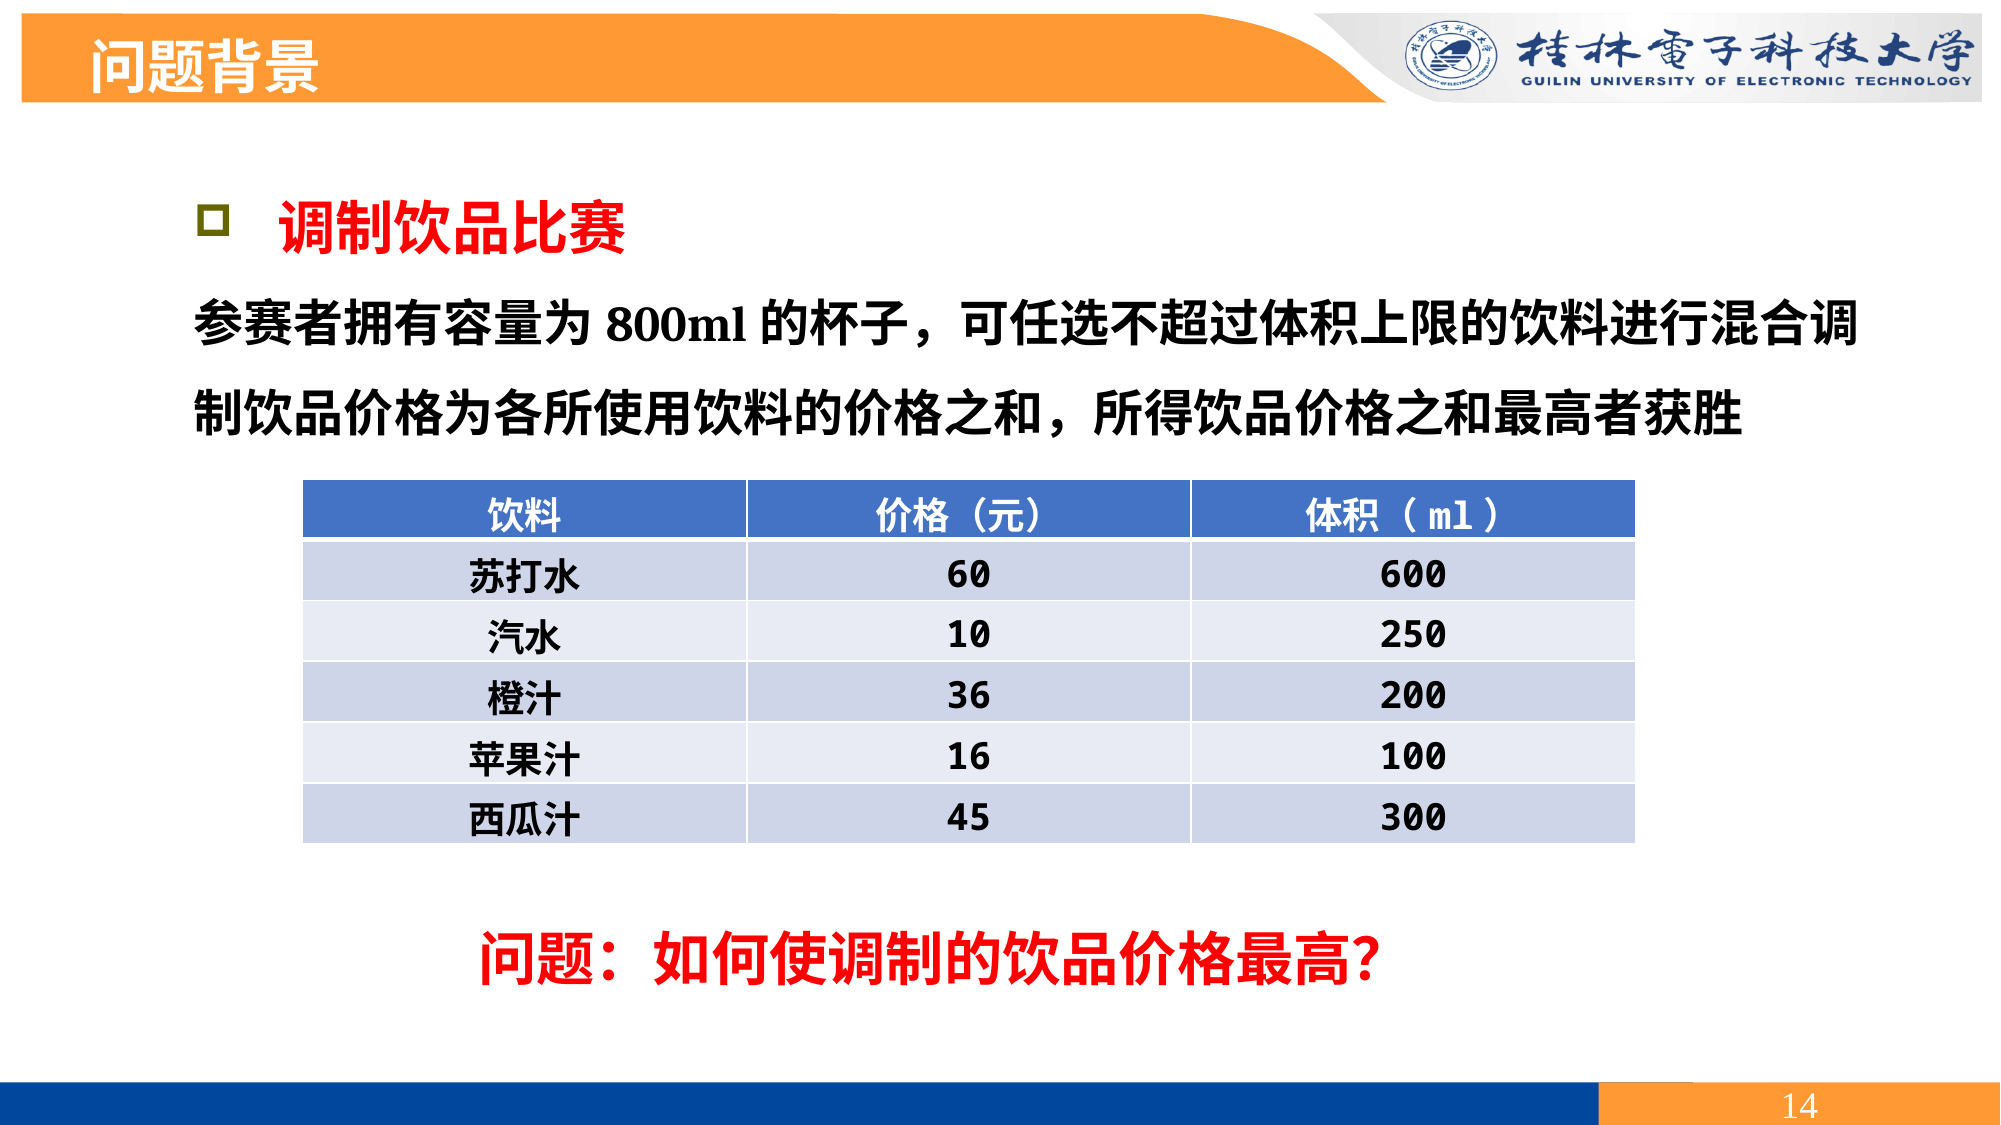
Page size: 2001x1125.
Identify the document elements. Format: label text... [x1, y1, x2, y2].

table_cell 200 [1192, 662, 1635, 721]
text_box 调制饮品比赛 参赛者拥有容量为800ml的杯子，可任选不超过体积上限的饮料进行混合调制饮品价格为各所使用饮料的价格之和，所得饮品价格之和最高者获胜 [179, 183, 1902, 462]
table_cell 250 [1192, 601, 1635, 660]
text_box 问题背景 [74, 23, 1101, 109]
table_cell 苏打水 [303, 542, 746, 600]
picture [1386, 0, 2000, 103]
table_cell 300 [1192, 784, 1635, 843]
table_cell 10 [748, 601, 1190, 660]
text_box 问题：如何使调制的饮品价格最高？ [463, 914, 1579, 1062]
table_cell 汽水 [303, 601, 746, 660]
table_header 饮料 [303, 480, 746, 537]
table_cell 橙汁 [303, 662, 746, 721]
table_cell 45 [748, 784, 1190, 843]
table_cell 16 [748, 723, 1190, 782]
table_cell 西瓜汁 [303, 784, 746, 843]
table_header 价格（元） [748, 480, 1190, 537]
table_cell 苹果汁 [303, 723, 746, 782]
table_cell 600 [1192, 542, 1635, 600]
table_cell 60 [748, 542, 1190, 600]
table_header 体积（ml） [1192, 480, 1635, 537]
table_cell 100 [1192, 723, 1635, 782]
table_cell 36 [748, 662, 1190, 721]
